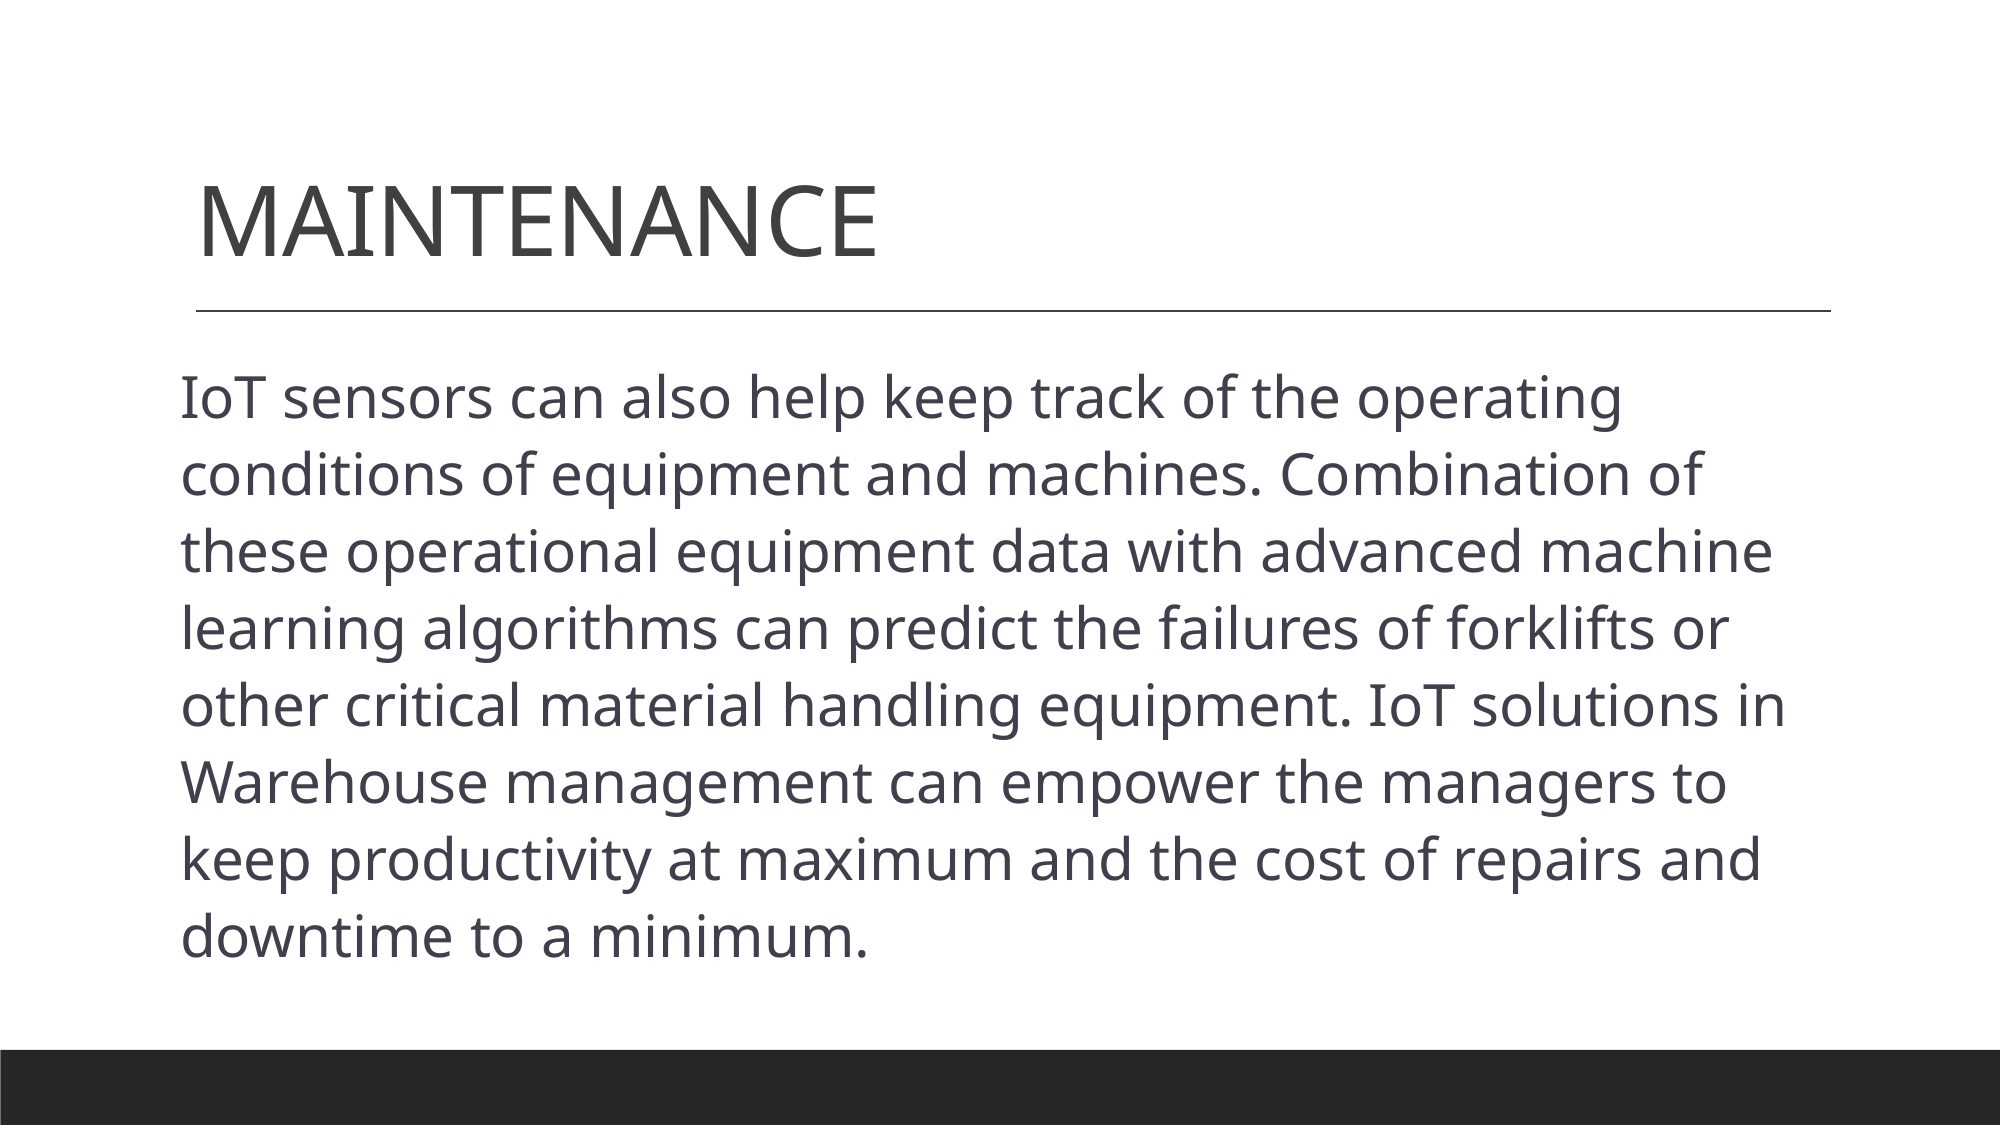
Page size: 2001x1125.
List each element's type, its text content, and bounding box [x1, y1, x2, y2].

list IoT sensors can also help keep track of the operating conditions of equipment and machines. Combination of these operational equipment data with advanced machine learning algorithms can predict the failures of forklifts or other critical material handling equipment. IoT solutions in Warehouse management can empower the managers to keep productivity at maximum and the cost of repairs and downtime to a minimum. [180, 345, 1830, 963]
title MAINTENANCE [180, 47, 1830, 285]
